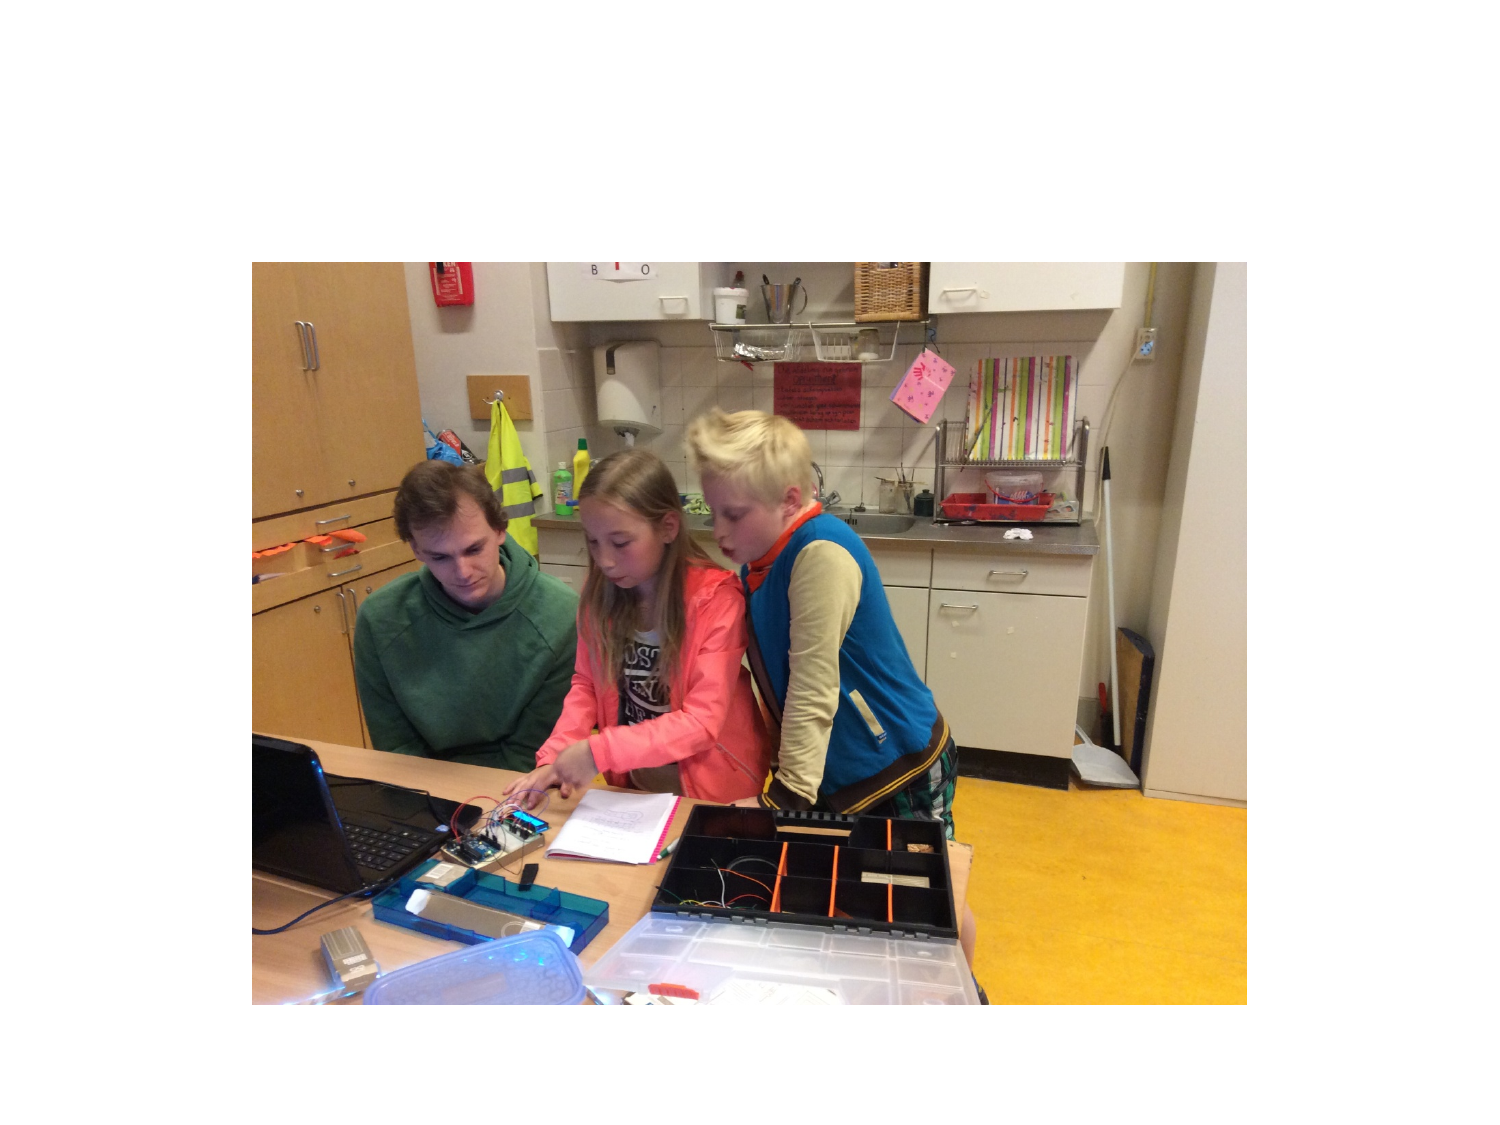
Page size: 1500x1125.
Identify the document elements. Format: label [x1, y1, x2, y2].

list [252, 262, 1248, 1006]
